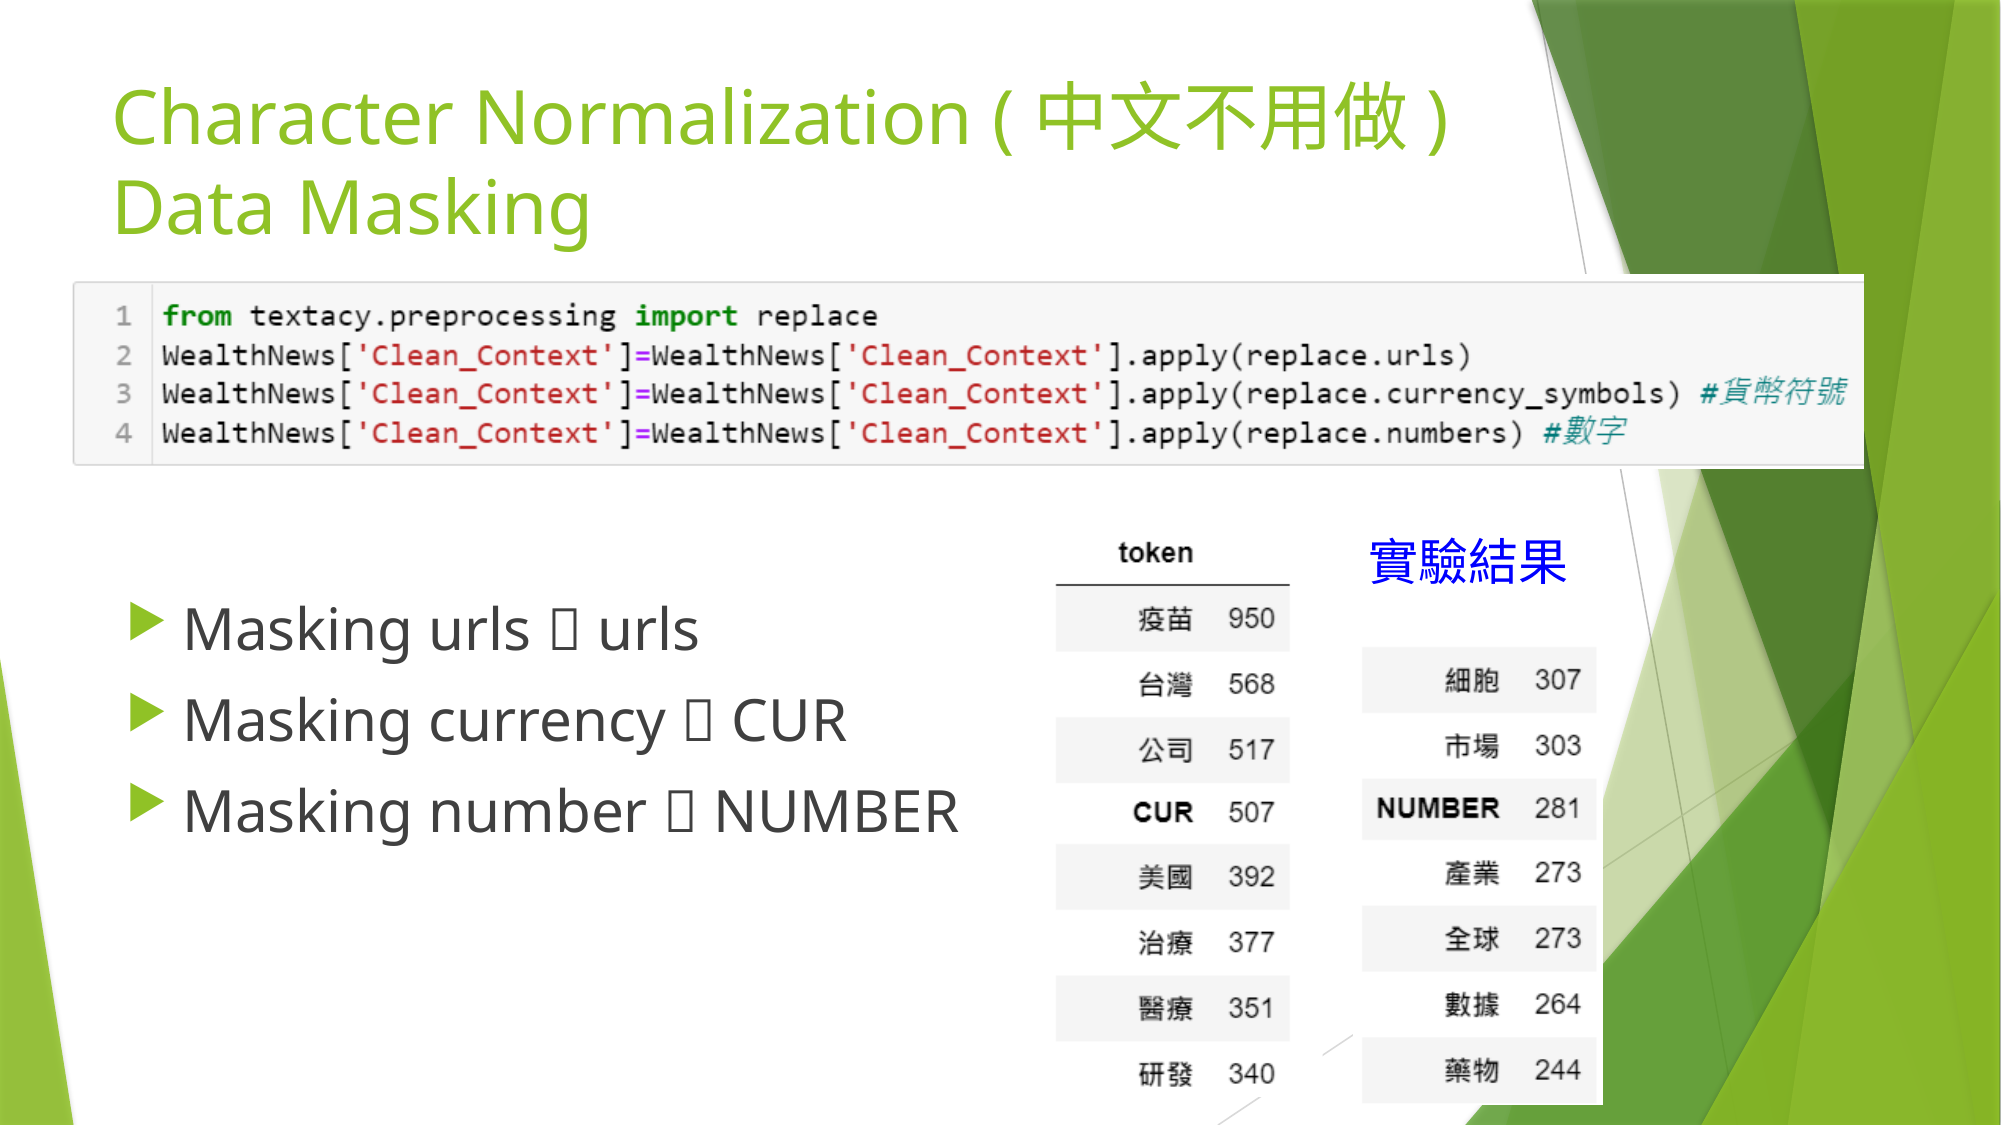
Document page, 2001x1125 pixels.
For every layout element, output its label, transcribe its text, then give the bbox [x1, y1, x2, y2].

title Character Normalization (中文不用做) Data Masking [96, 61, 1507, 274]
list Masking urls  urls Masking currency  CUR Masking number  NUMBER [111, 585, 1045, 992]
picture [70, 274, 1864, 470]
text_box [1050, 524, 1603, 1105]
